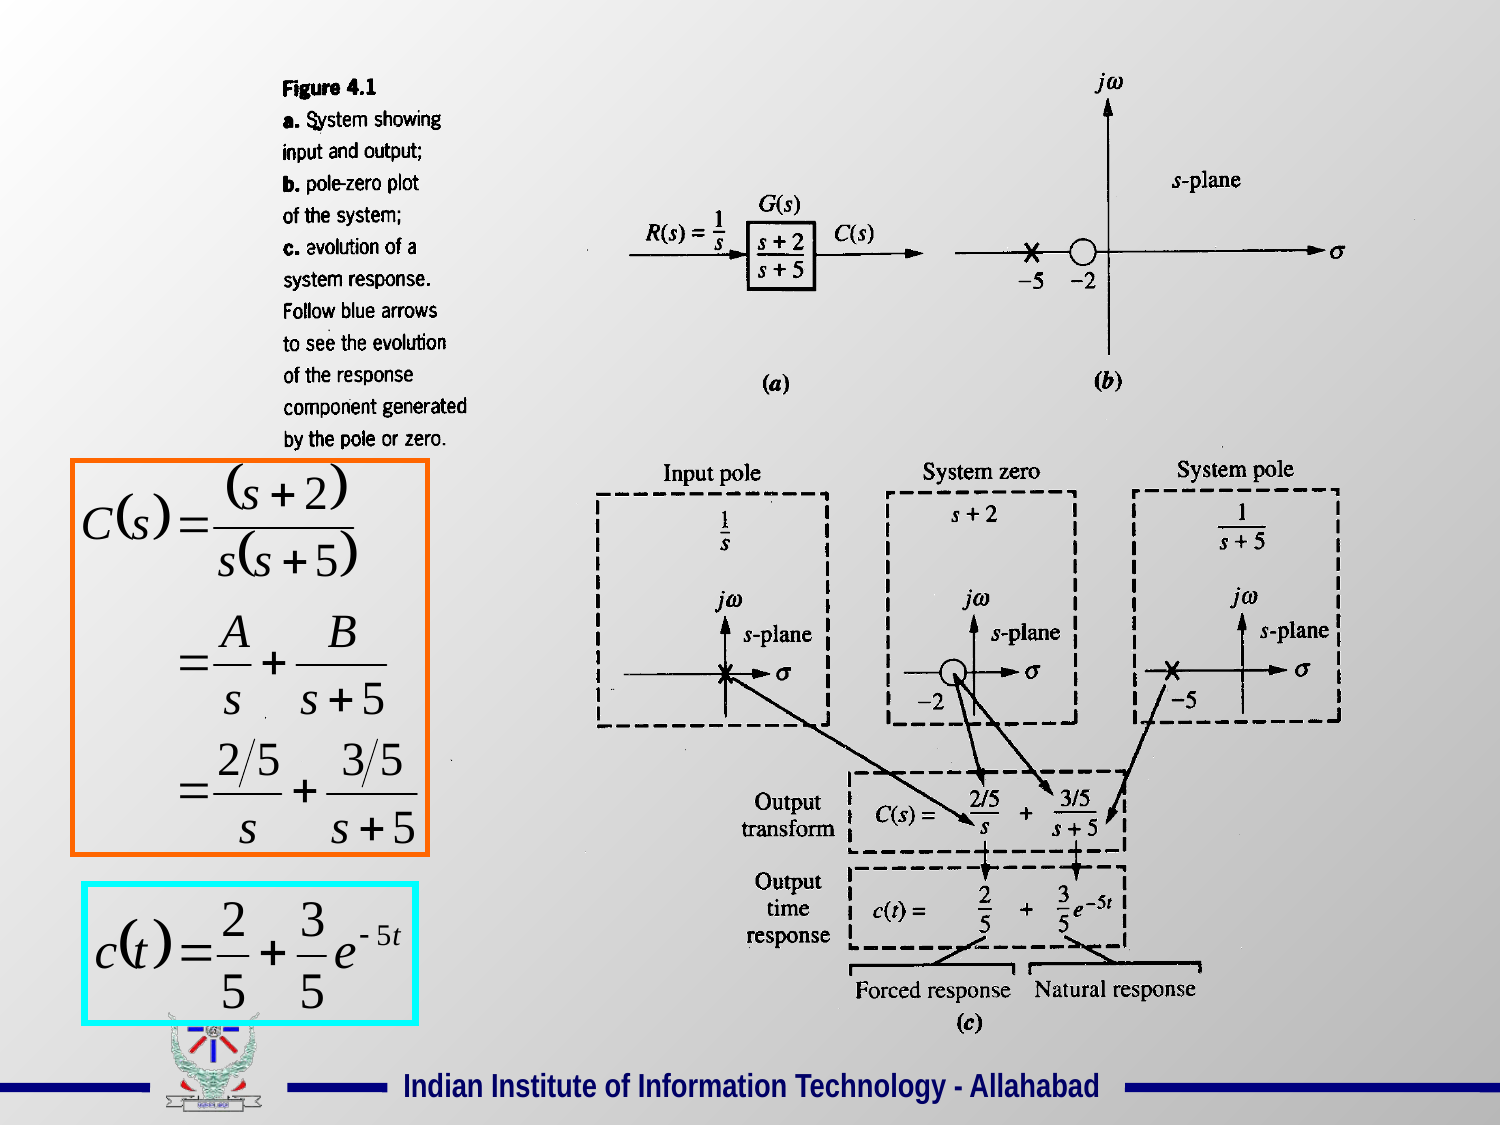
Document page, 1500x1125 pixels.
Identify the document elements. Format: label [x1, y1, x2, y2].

picture [166, 49, 1500, 1113]
text_box [87, 887, 413, 1021]
text_box [74, 462, 426, 853]
